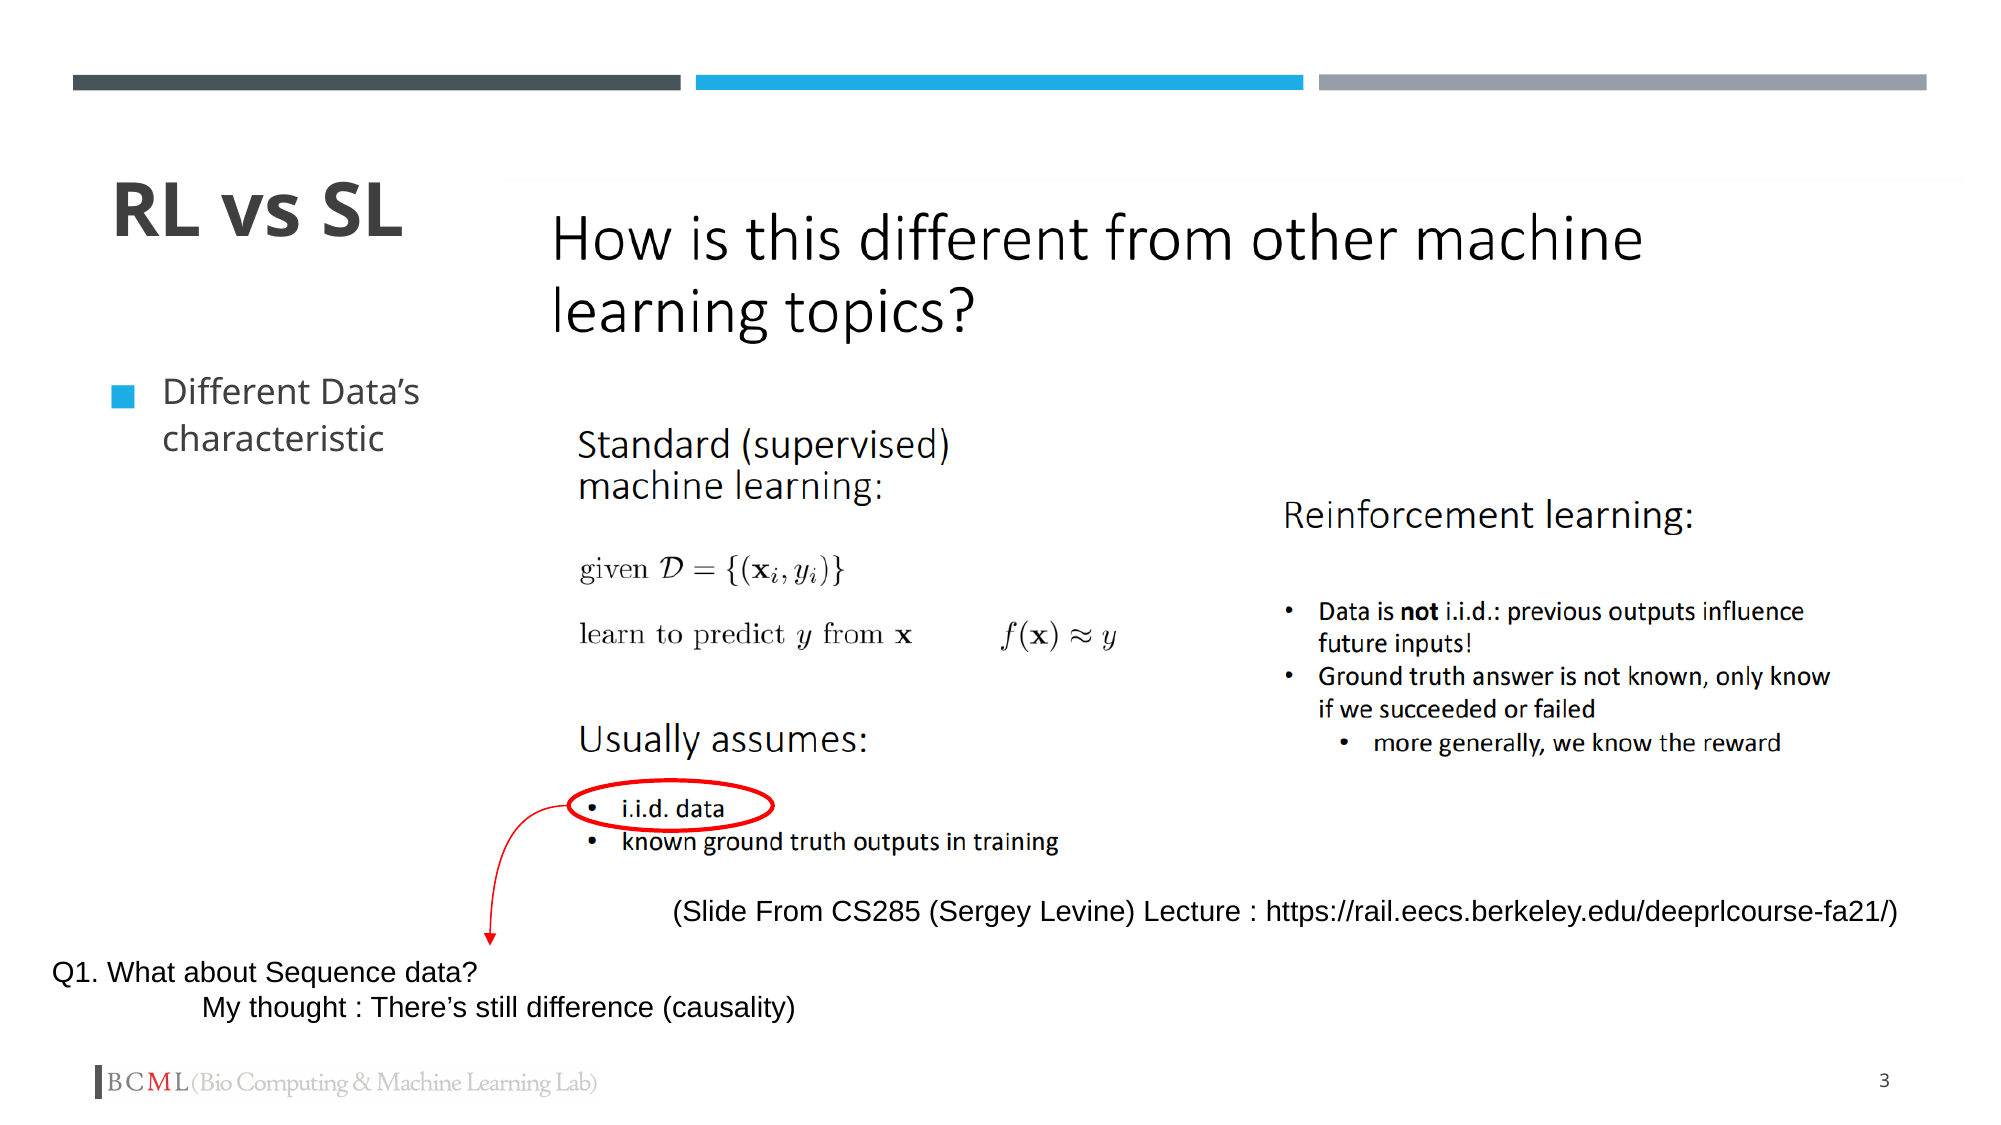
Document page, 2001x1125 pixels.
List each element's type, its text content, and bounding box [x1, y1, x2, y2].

picture [503, 179, 1964, 999]
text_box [489, 805, 569, 946]
title RL vs SL [95, 127, 1905, 260]
picture [94, 1064, 601, 1099]
text_box Q1. What about Sequence data? My thought : There’s still difference (causality) [37, 945, 943, 1031]
text_box Different Data’s characteristic [72, 288, 498, 859]
slide_number 3 [1864, 1051, 1905, 1112]
